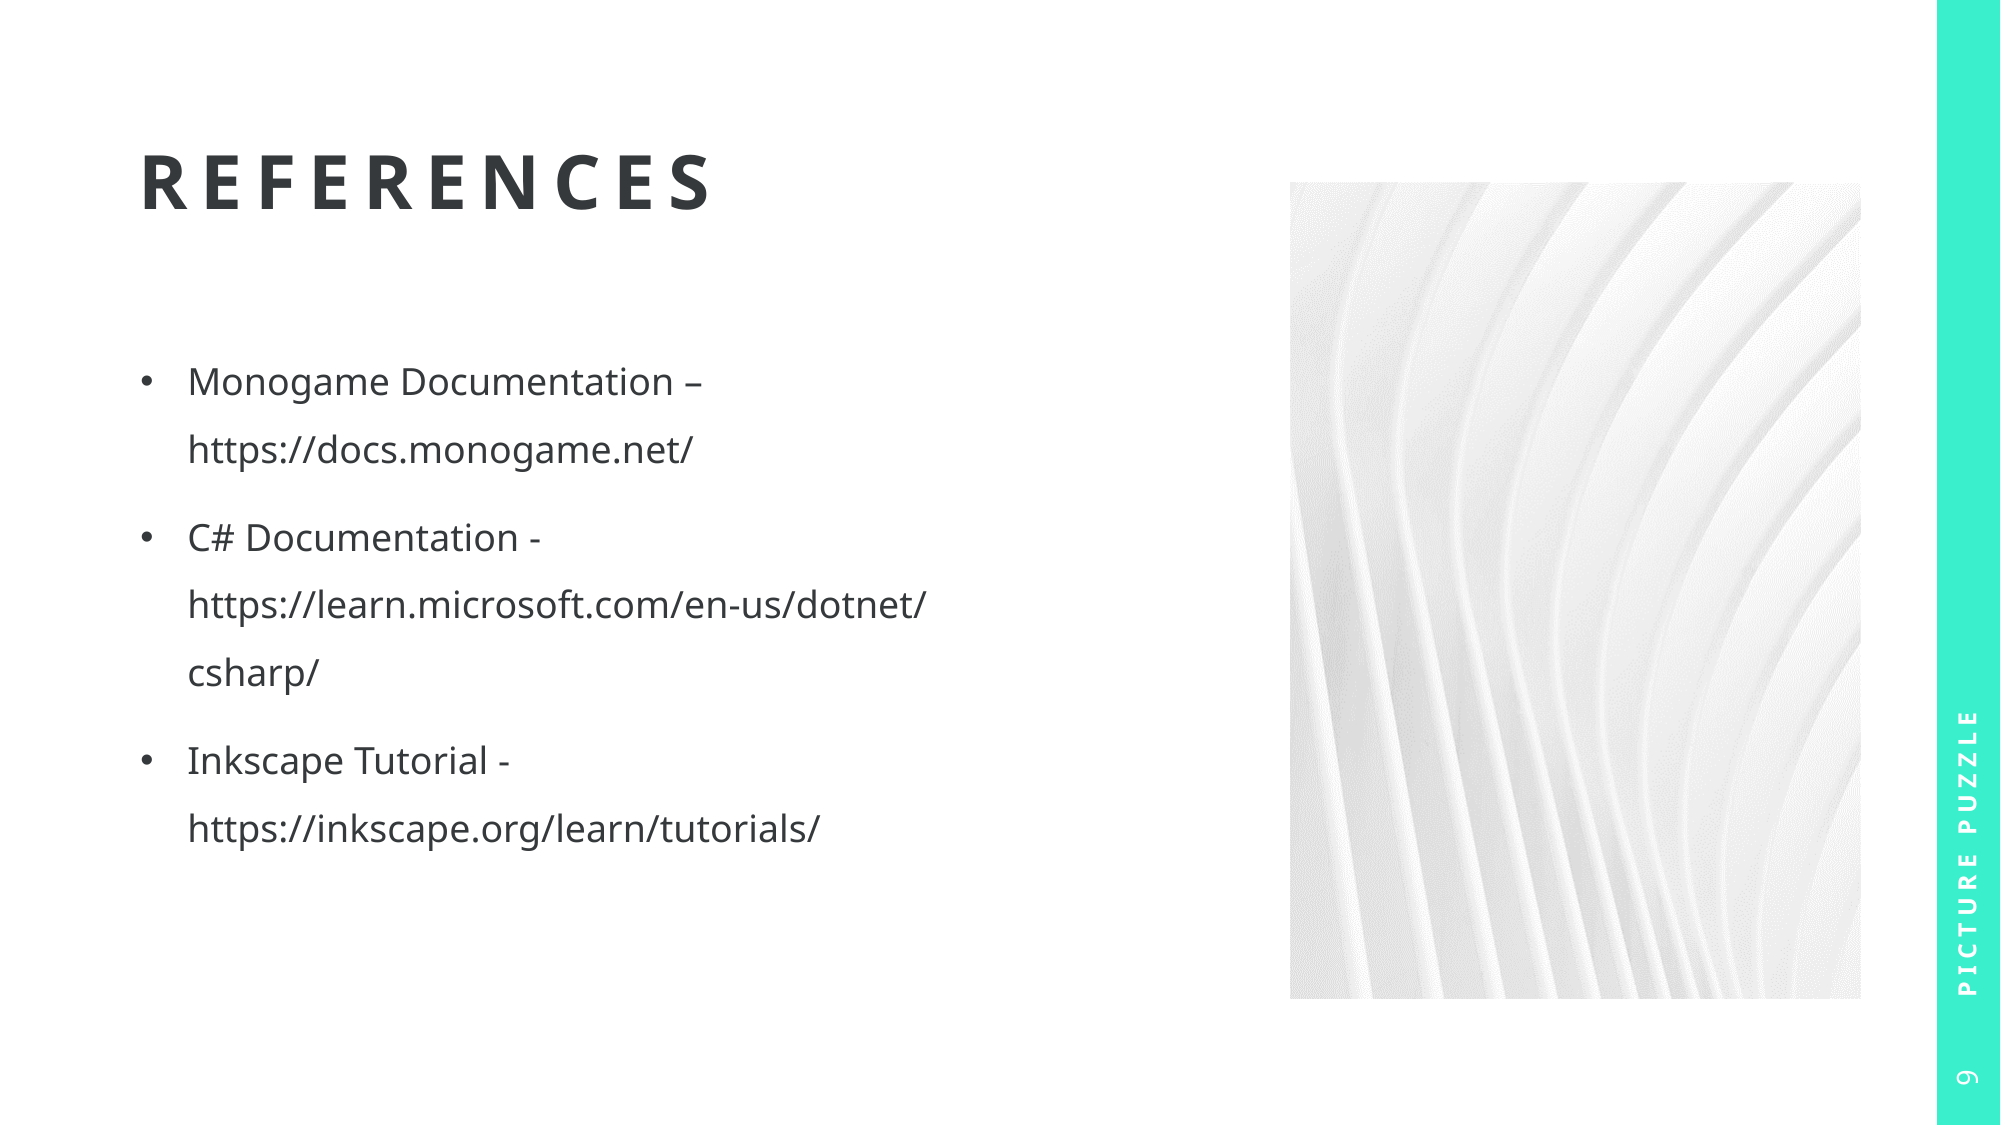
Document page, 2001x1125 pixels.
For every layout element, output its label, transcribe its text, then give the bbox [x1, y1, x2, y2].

list Monogame Documentation – https://docs.monogame.net/ C# Documentation - https://learn.microsoft.com/en-us/dotnet/csharp/ Inkscape Tutorial - https://inkscape.org/learn/tutorials/ [140, 335, 933, 921]
slide_number 9 [1937, 1032, 2000, 1125]
footer Picture Puzzle [1937, 0, 2000, 1032]
picture [1290, 182, 1861, 999]
title References [139, 145, 1082, 306]
